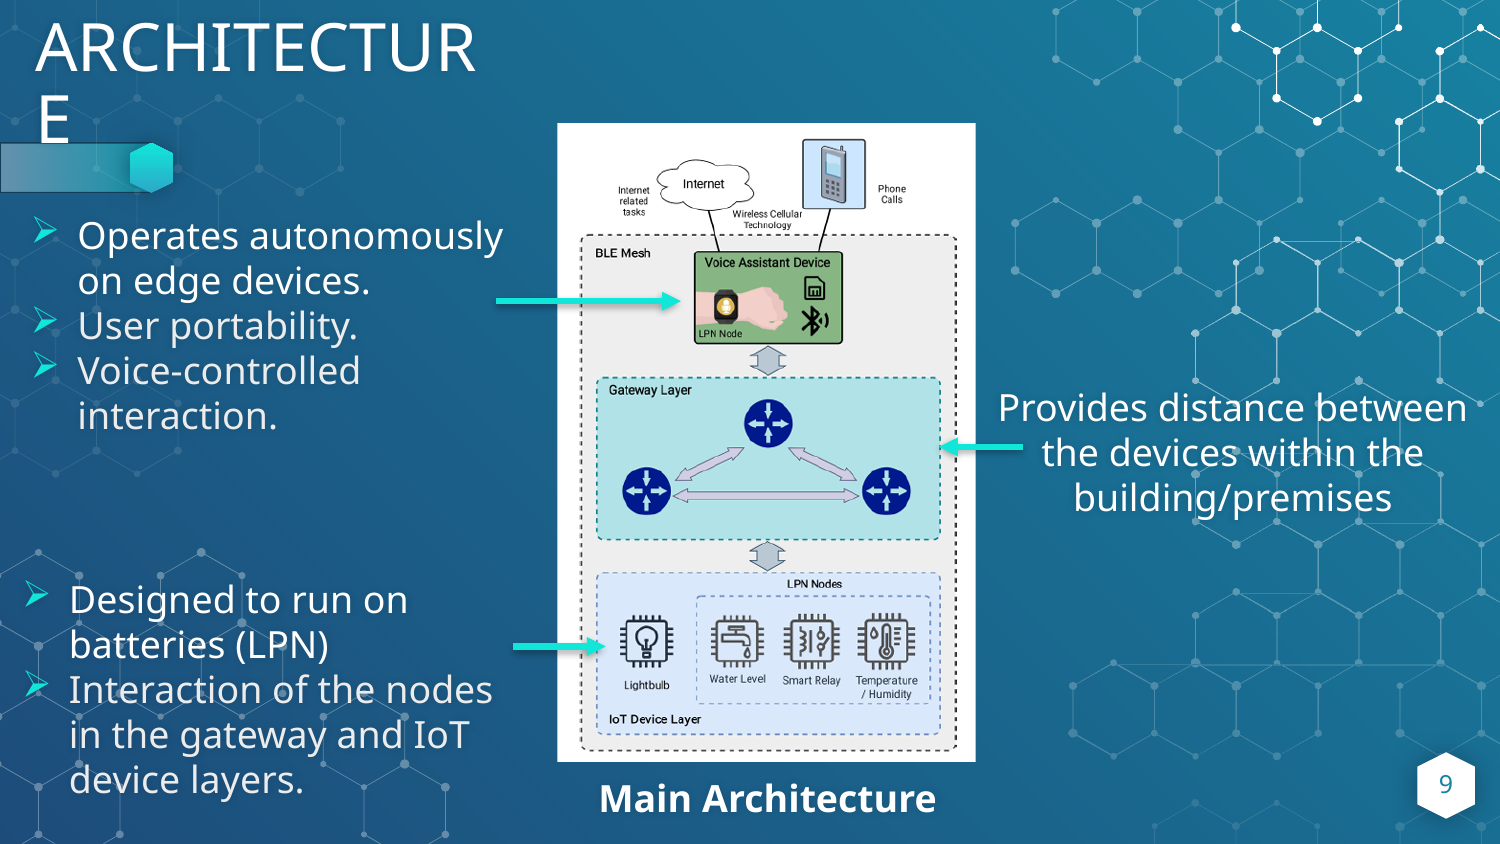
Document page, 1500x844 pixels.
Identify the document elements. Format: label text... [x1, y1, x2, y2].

text_box Designed to run on batteries (LPN) Interaction of the nodes in the gateway and IoT device layers. [22, 575, 536, 786]
list Main Architecture [596, 774, 939, 831]
text_box Provides distance between the devices within the building/premises [996, 383, 1470, 594]
slide_number 9 [1417, 752, 1475, 819]
picture [557, 123, 976, 762]
text_box Operates autonomously on edge devices. User portability. Voice-controlled interaction. [30, 212, 548, 422]
title ARCHITECTURE [35, 46, 514, 126]
